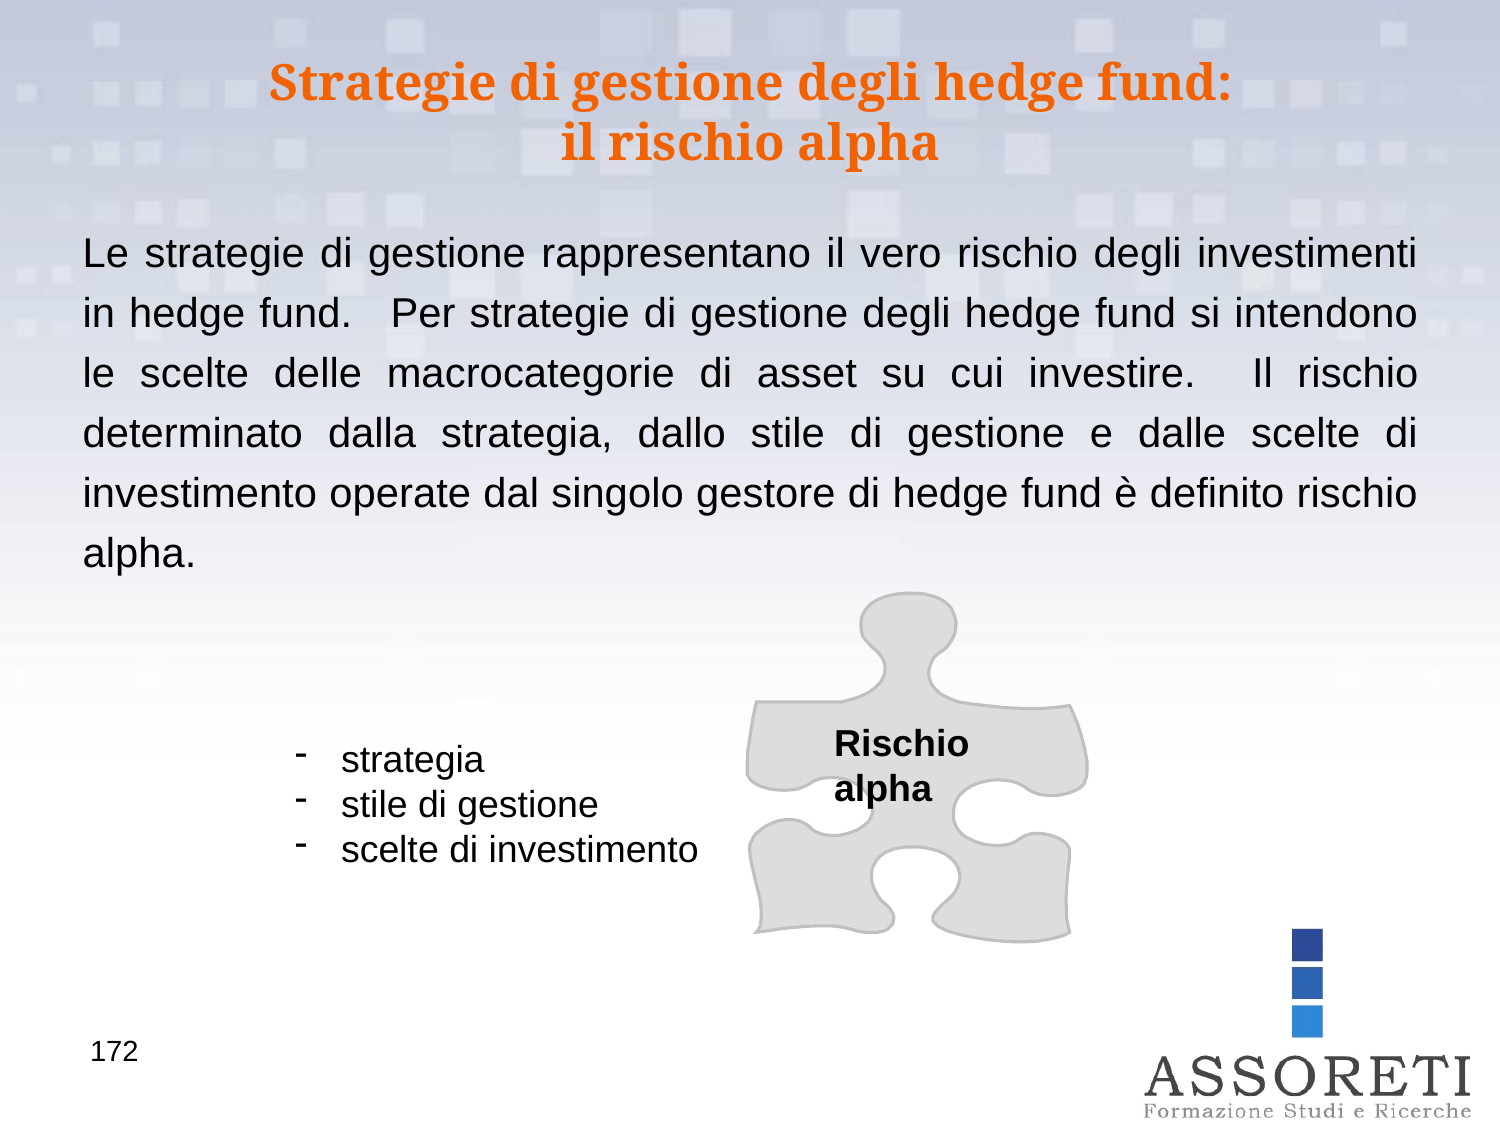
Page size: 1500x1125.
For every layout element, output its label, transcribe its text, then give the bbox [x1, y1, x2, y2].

text_box Le strategie di gestione rappresentano il vero rischio degli investimenti in hedge fund. Per strategie di gestione degli hedge fund si intendono le scelte delle macrocategorie di asset su cui investire. Il rischio determinato dalla strategia, dallo stile di gestione e dalle scelte di investimento operate dal singolo gestore di hedge fund è definito rischio alpha. [68, 208, 1434, 584]
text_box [288, 592, 1211, 941]
text_box Strategie di gestione degli hedge fund: il rischio alpha [72, 42, 1431, 178]
picture [0, 0, 1500, 1125]
slide_number 172 [74, 1024, 426, 1103]
